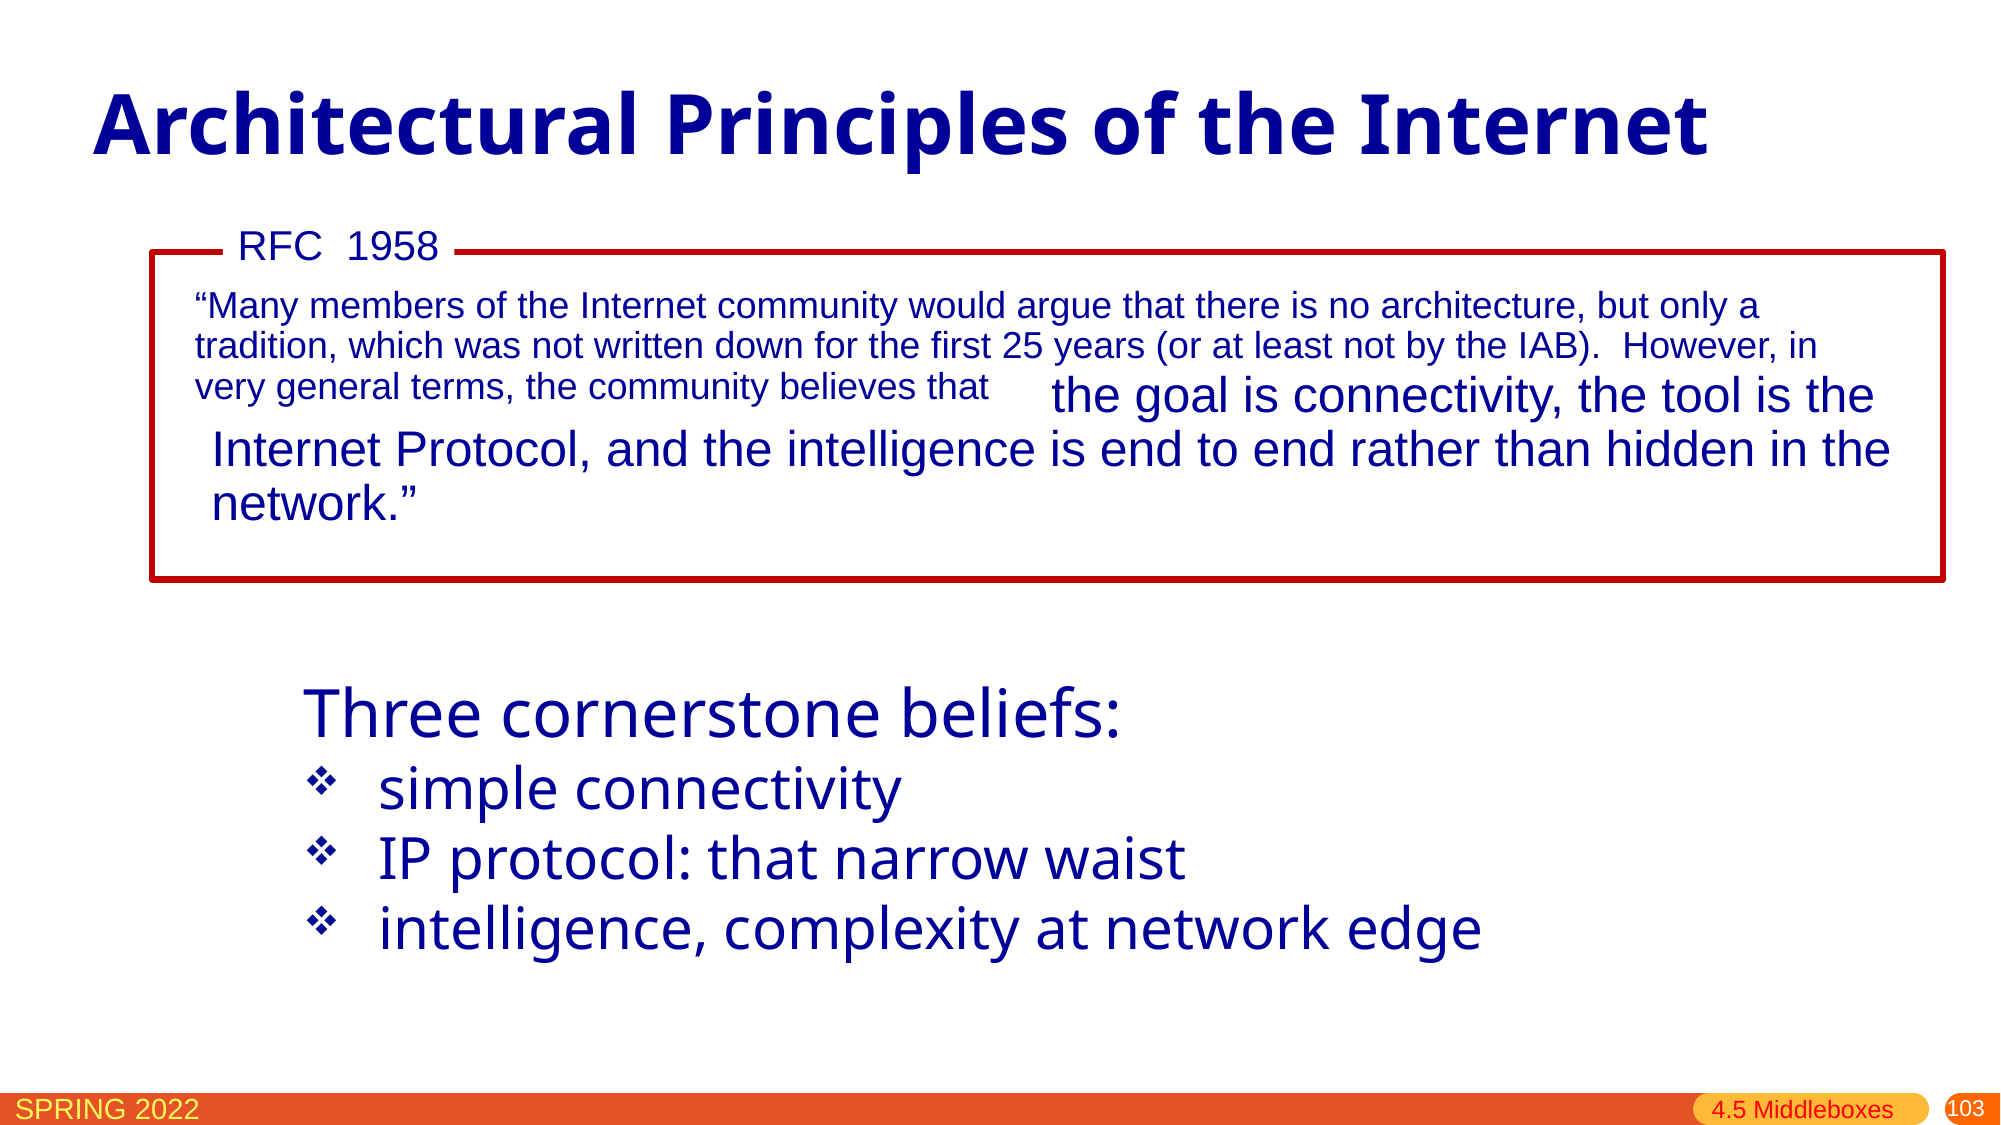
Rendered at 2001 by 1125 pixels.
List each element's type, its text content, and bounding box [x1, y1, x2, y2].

text_box RFC 1958 [222, 210, 455, 276]
text_box Three cornerstone beliefs: simple connectivity IP protocol: that narrow waist intelligence, complexity at network edge [288, 663, 1499, 1014]
text_box the goal is connectivity, the tool is the Internet Protocol, and the intelligence is end to end rather than hidden in the network.” [196, 361, 1922, 539]
title Architectural Principles of the Internet [78, 47, 1922, 195]
text_box 4.5 Middleboxes [1696, 1086, 1922, 1125]
text_box [150, 250, 1945, 582]
